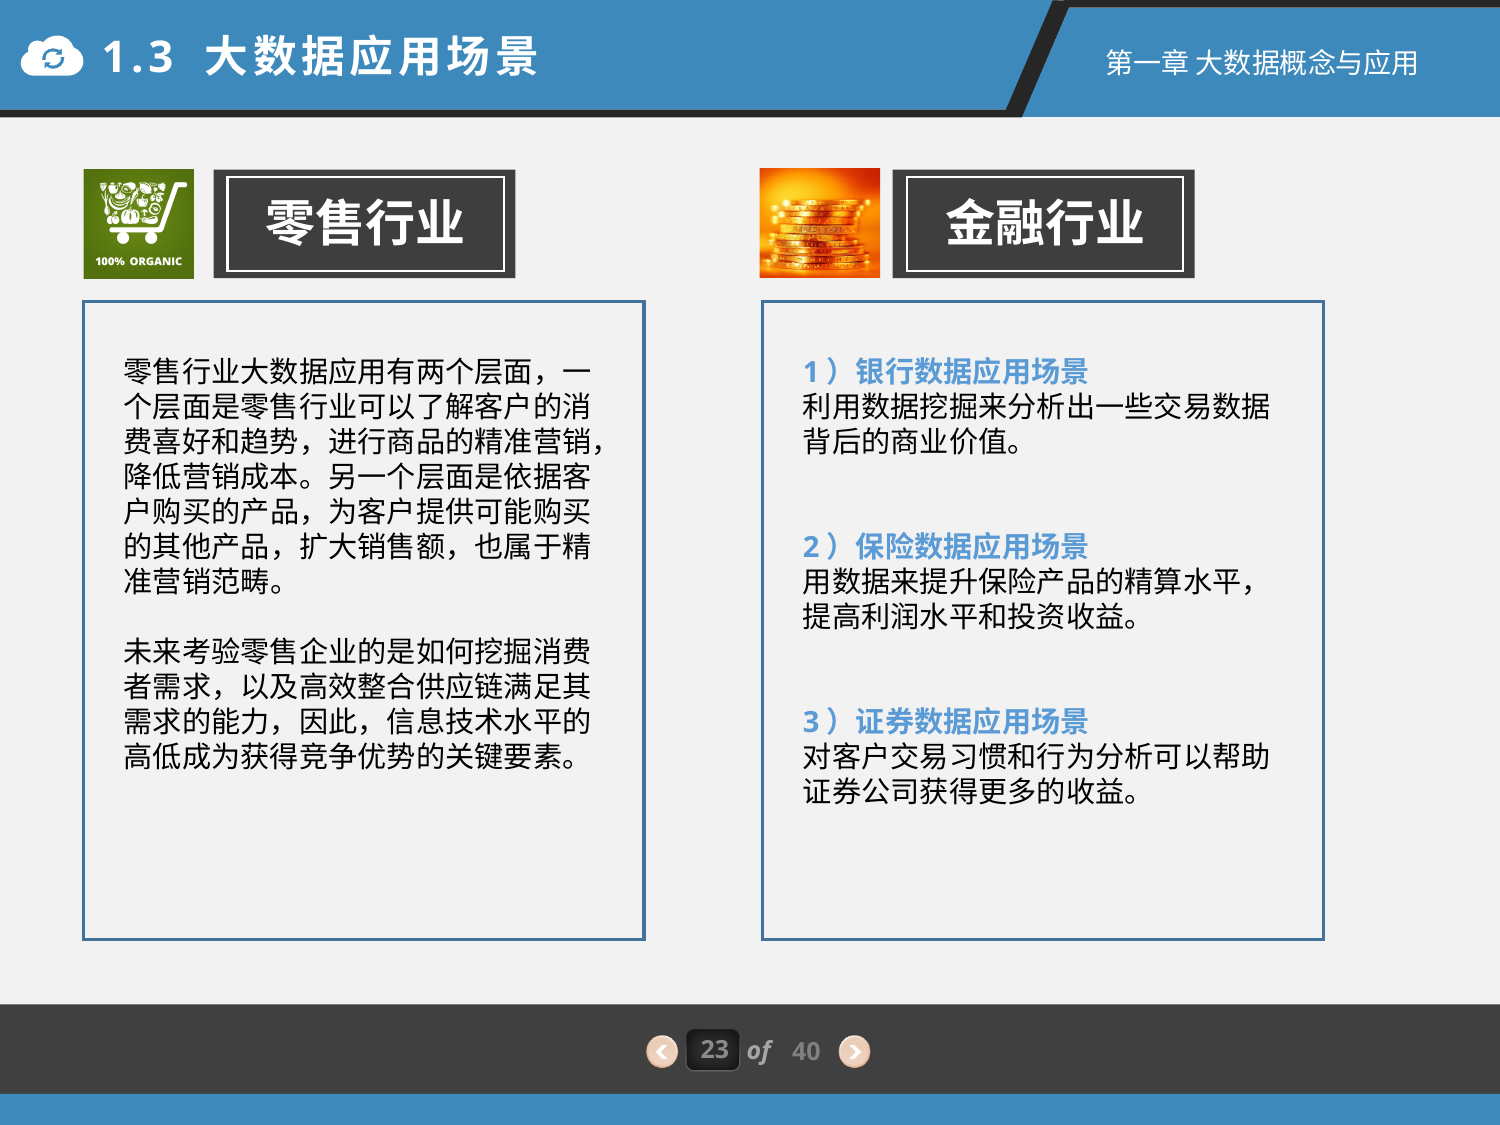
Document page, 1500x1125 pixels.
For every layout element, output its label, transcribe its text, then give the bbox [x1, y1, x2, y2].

text_box 40 [777, 1028, 836, 1073]
text_box [82, 300, 645, 941]
picture [644, 1033, 679, 1069]
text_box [892, 169, 1195, 279]
text_box of [745, 1027, 786, 1072]
picture [83, 169, 194, 279]
text_box [0, 1003, 1500, 1093]
text_box 零售行业大数据应用有两个层面，一个层面是零售行业可以了解客户的消费喜好和趋势，进行商品的精准营销，降低营销成本。另一个层面是依据客户购买的产品，为客户提供可能购买的其他产品，扩大销售额，也属于精准营销范畴。 未来考验零售企业的是如何挖掘消费者需求，以及高效整合供应链满足其需求的能力，因此，信息技术水平的高低成为获得竞争优势的关键要素。 [108, 345, 616, 781]
picture [837, 1033, 872, 1069]
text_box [213, 169, 516, 279]
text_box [0, 0, 1500, 118]
text_box [394, 1020, 745, 1081]
text_box [762, 300, 1324, 941]
picture [683, 1025, 744, 1076]
picture [759, 168, 881, 278]
text_box 1）银行数据应用场景 利用数据挖掘来分析出一些交易数据背后的商业价值。 2）保险数据应用场景 用数据来提升保险产品的精算水平，提高利润水平和投资收益。 3）证券数据应用场景 对客户交易习惯和行为分析可以帮助证券公司获得更多的收益。 [788, 345, 1295, 816]
text_box [0, 1093, 1500, 1125]
